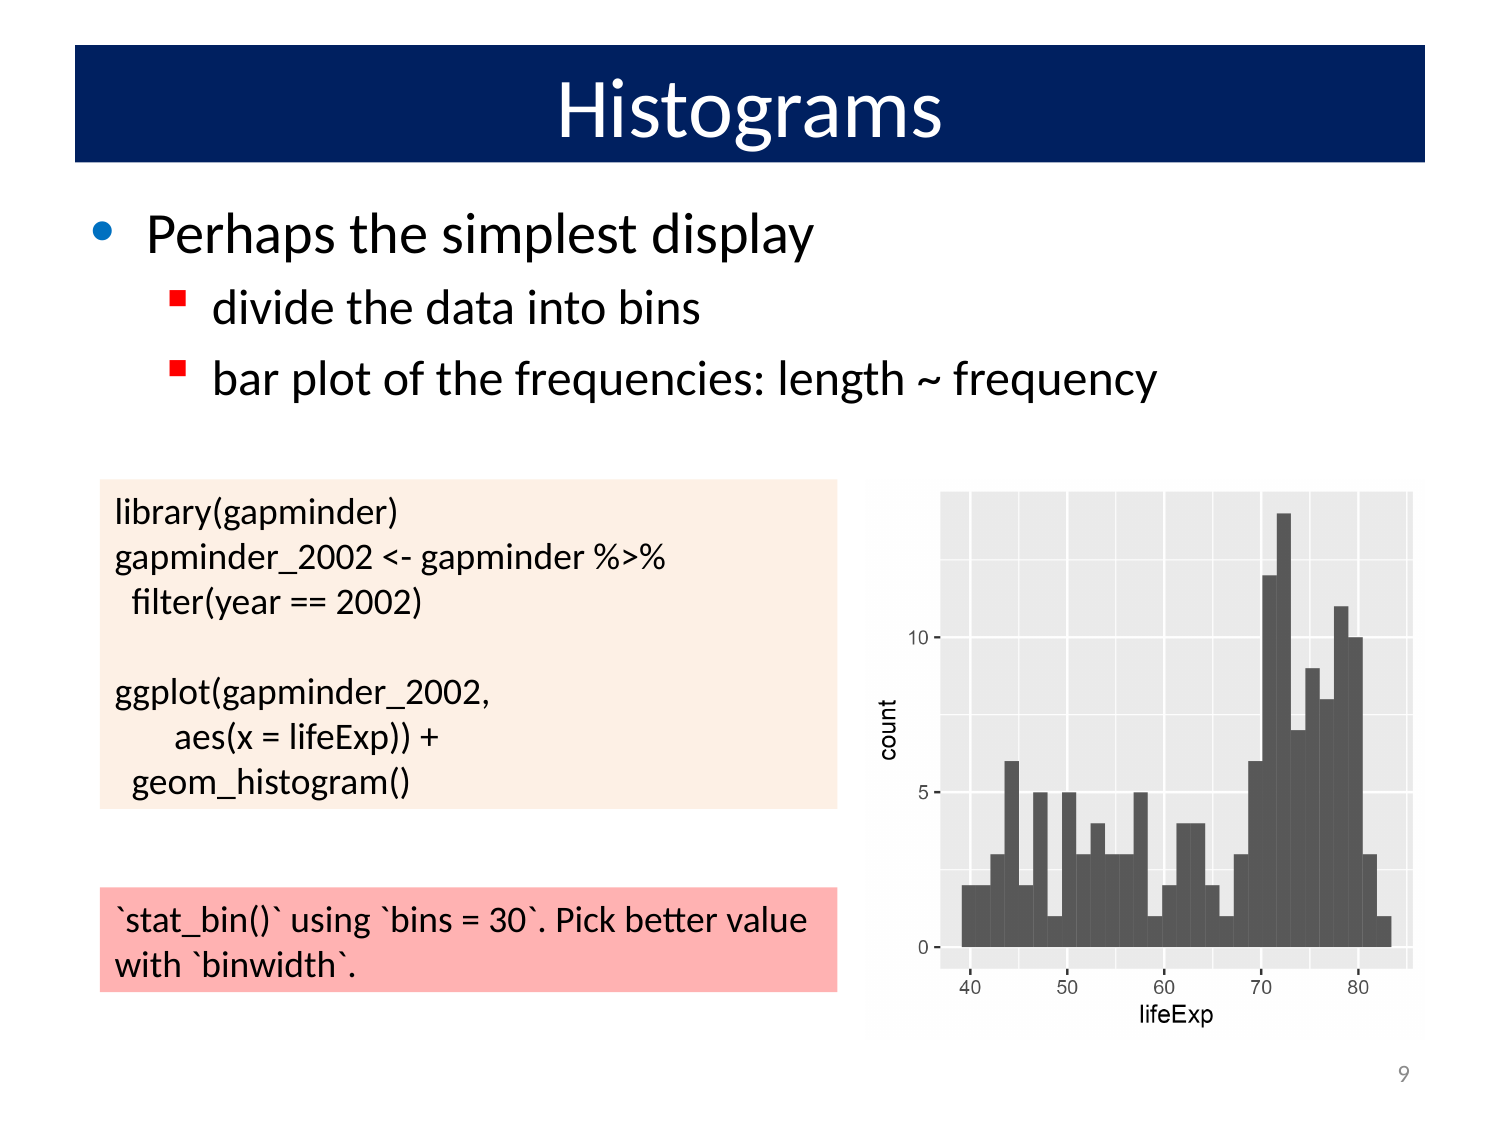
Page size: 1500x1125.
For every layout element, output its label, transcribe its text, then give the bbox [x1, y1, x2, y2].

text_box `stat_bin()` using `bins = 30`. Pick better value with `binwidth`. [99, 887, 838, 993]
picture [864, 479, 1426, 1040]
text_box library(gapminder) gapminder_2002 <- gapminder %>% filter(year == 2002) ggplot(gapminder_2002, aes(x = lifeExp)) + geom_histogram() [99, 479, 838, 809]
list Perhaps the simplest display divide the data into bins bar plot of the frequencies: length ~ frequency [75, 187, 1425, 425]
title Histograms [75, 45, 1425, 163]
slide_number 9 [1074, 1048, 1425, 1103]
